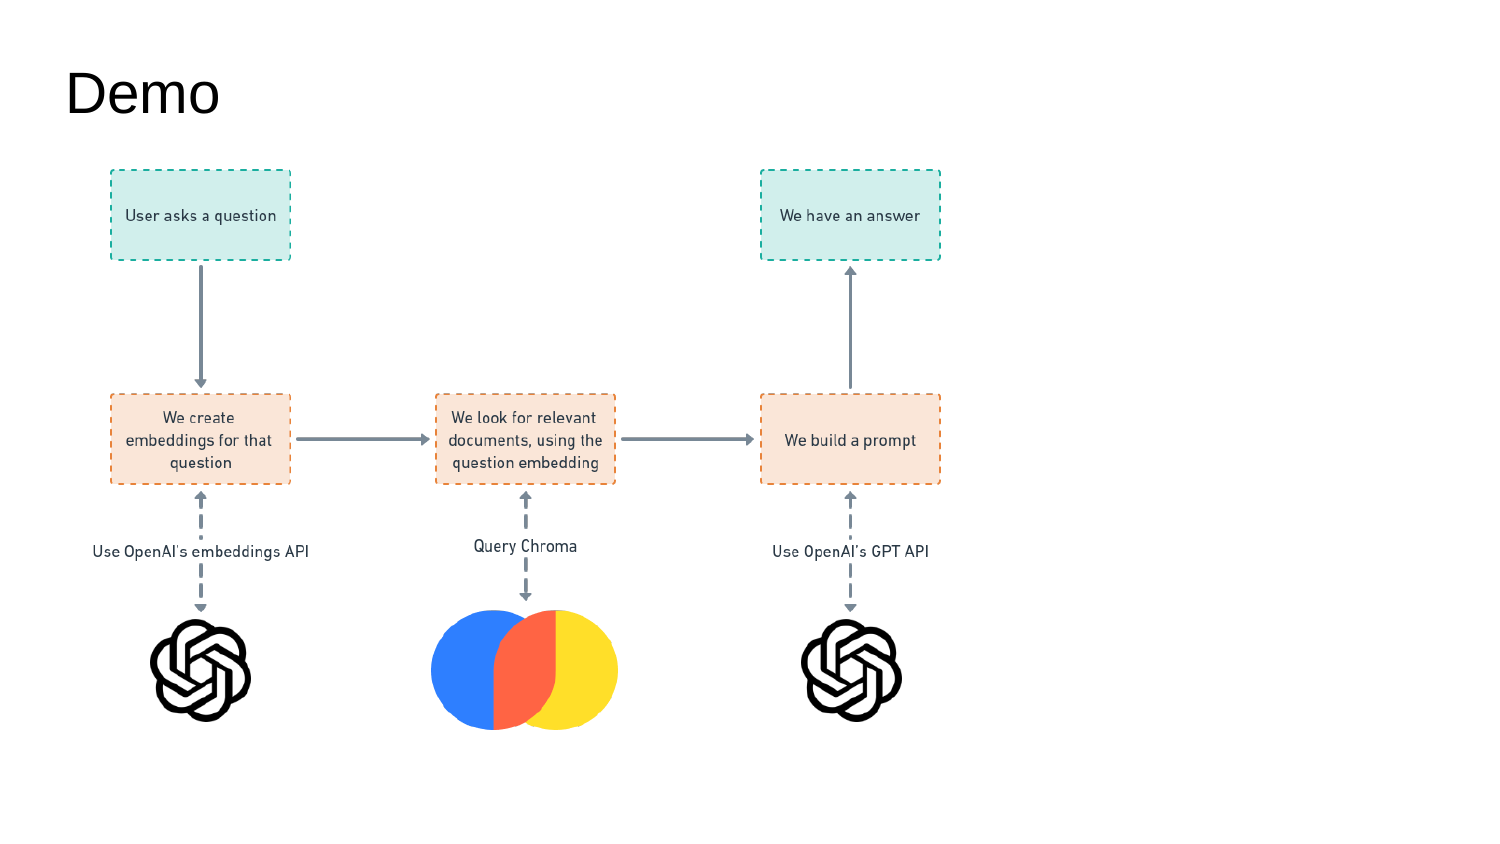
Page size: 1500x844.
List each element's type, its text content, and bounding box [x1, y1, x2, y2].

picture [79, 162, 948, 741]
text_box Demo [50, 39, 1034, 140]
